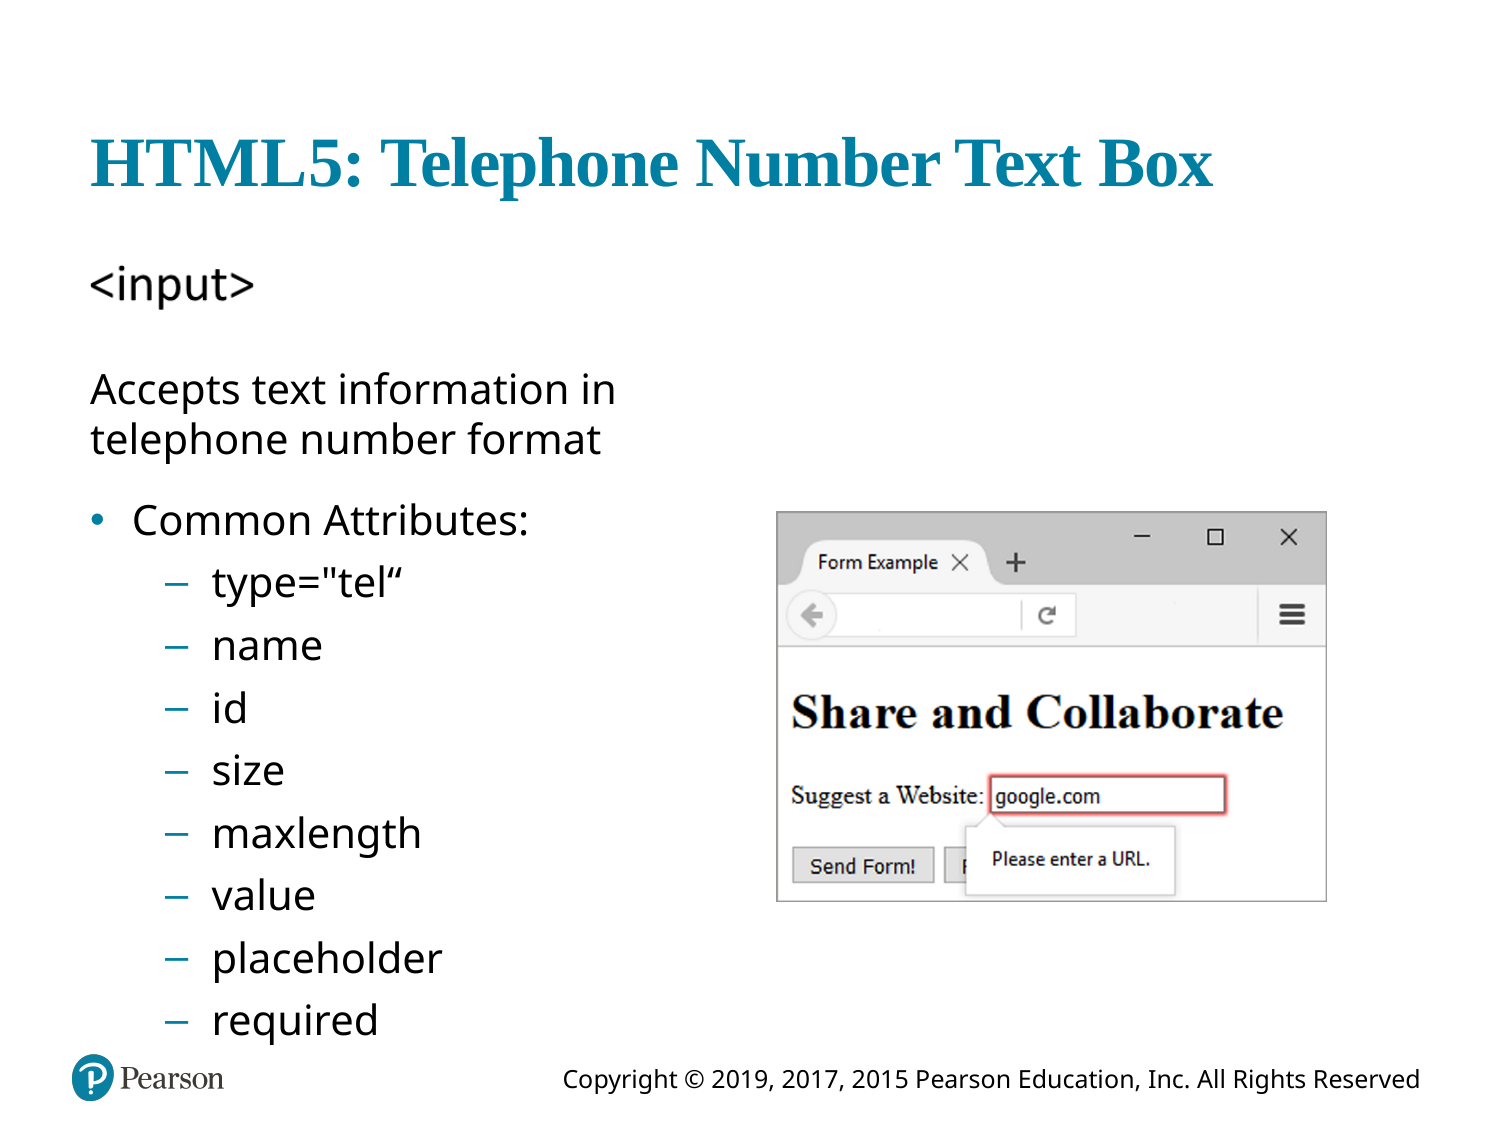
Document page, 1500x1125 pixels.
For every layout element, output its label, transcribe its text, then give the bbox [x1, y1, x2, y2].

picture [80, 1063, 106, 1088]
list Accepts text information in telephone number format Common Attributes: type="tel“ name i d size maxlength value placeholder required [75, 347, 670, 1060]
picture [776, 511, 1327, 903]
title H T M L 5: Telephone Number Text Box [75, 0, 1425, 216]
picture [72, 1087, 83, 1101]
picture [72, 1054, 78, 1070]
picture [57, 233, 287, 346]
picture [98, 1060, 224, 1101]
